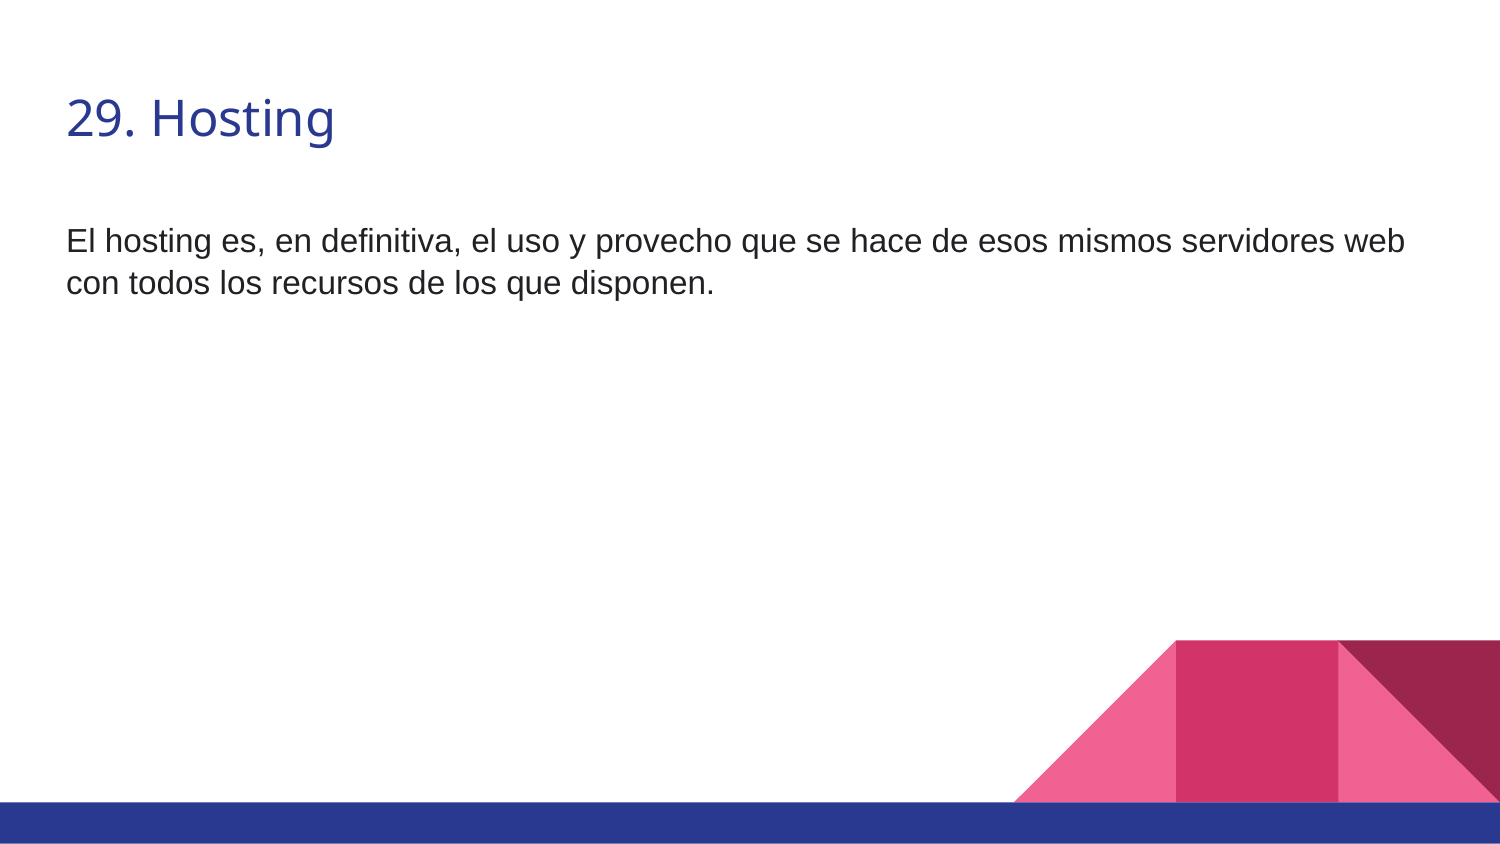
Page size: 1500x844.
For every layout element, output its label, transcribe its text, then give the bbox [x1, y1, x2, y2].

title 29. Hosting [51, 67, 1449, 167]
list El hosting es, en definitiva, el uso y provecho que se hace de esos mismos servidores web con todos los recursos de los que disponen. [51, 201, 1449, 750]
